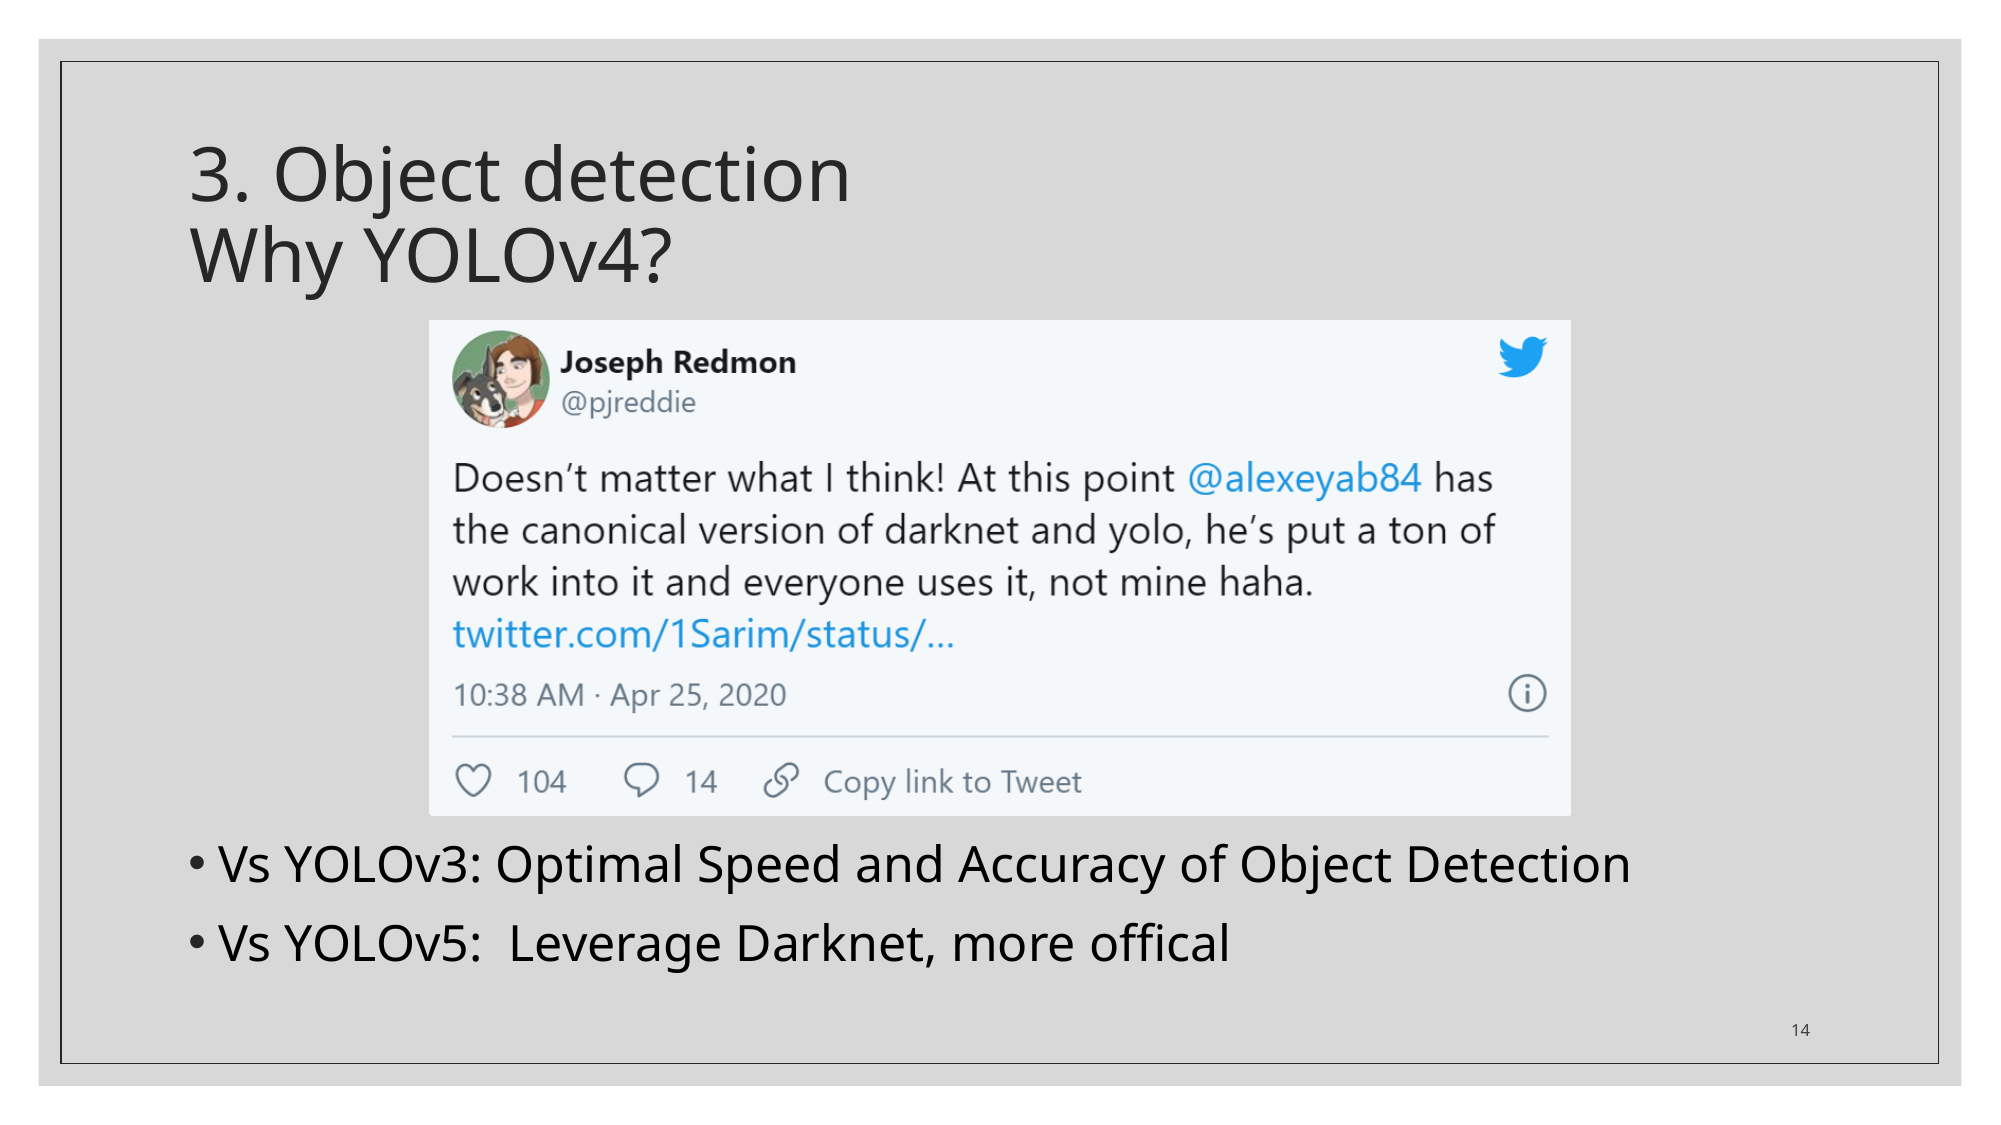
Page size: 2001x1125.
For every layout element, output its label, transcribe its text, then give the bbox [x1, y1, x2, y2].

picture [429, 320, 1571, 816]
slide_number 14 [1687, 990, 1825, 1050]
text_box Vs YOLOv3: Optimal Speed and Accuracy of Object Detection Vs YOLOv5: Leverage Darknet, more offical [173, 825, 1804, 1023]
title 3. Object detection Why YOLOv4? [174, 105, 1825, 331]
